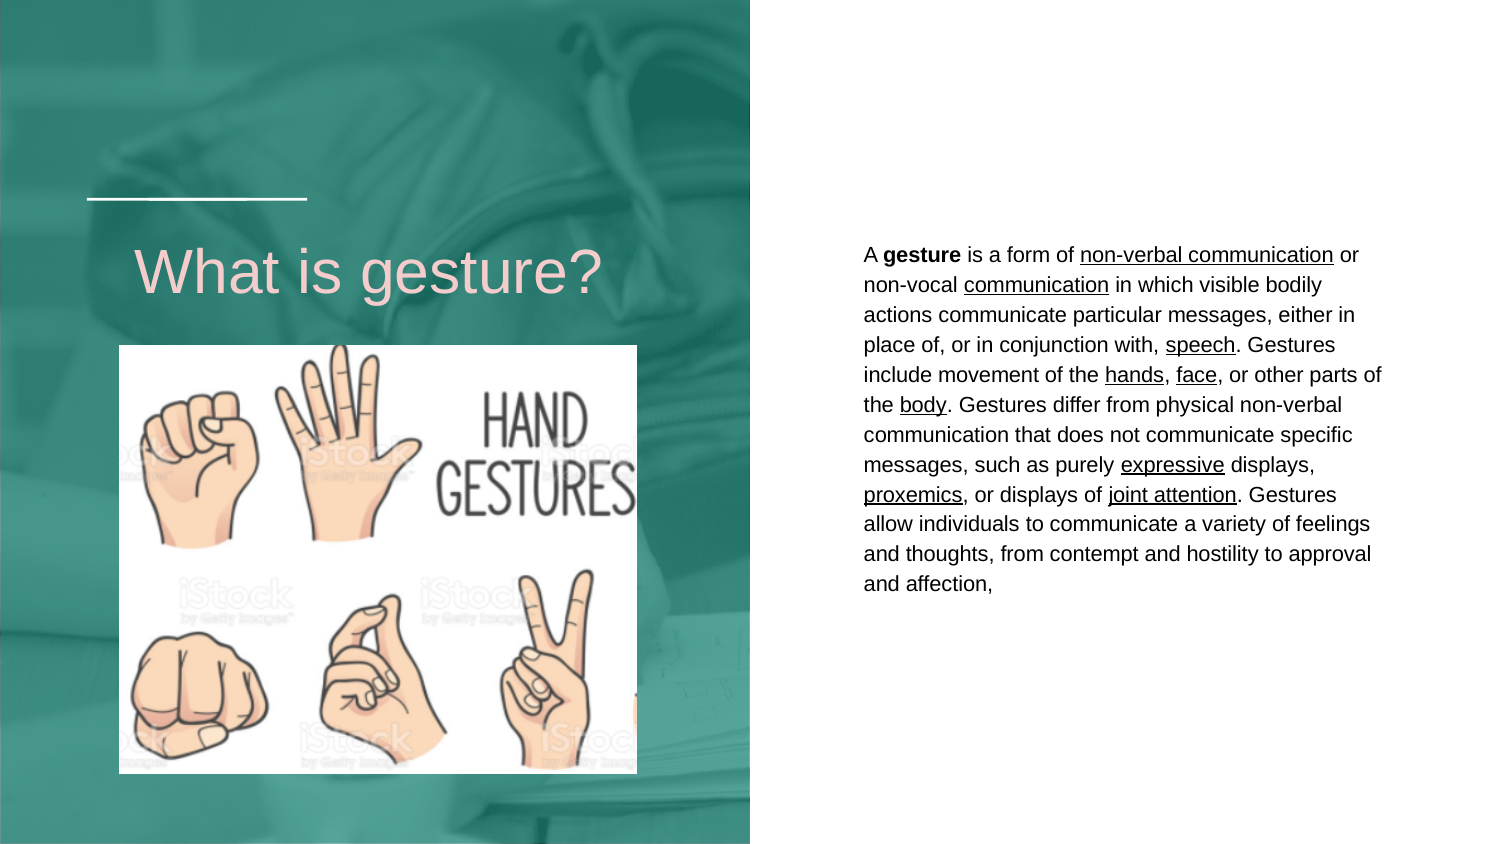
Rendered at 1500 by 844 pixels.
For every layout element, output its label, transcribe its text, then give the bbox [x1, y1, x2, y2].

picture [119, 344, 637, 774]
title What is gesture? [119, 216, 662, 494]
list A gesture is a form of non-verbal communication or non-vocal communication in which visible bodily actions communicate particular messages, either in place of, or in conjunction with, speech. Gestures include movement of the hands, face, or other parts of the body. Gestures differ from physical non-verbal communication that does not communicate specific messages, such as purely expressive displays, proxemics, or displays of joint attention. Gestures allow individuals to communicate a variety of feelings and thoughts, from contempt and hostility to approval and affection, [848, 221, 1403, 719]
